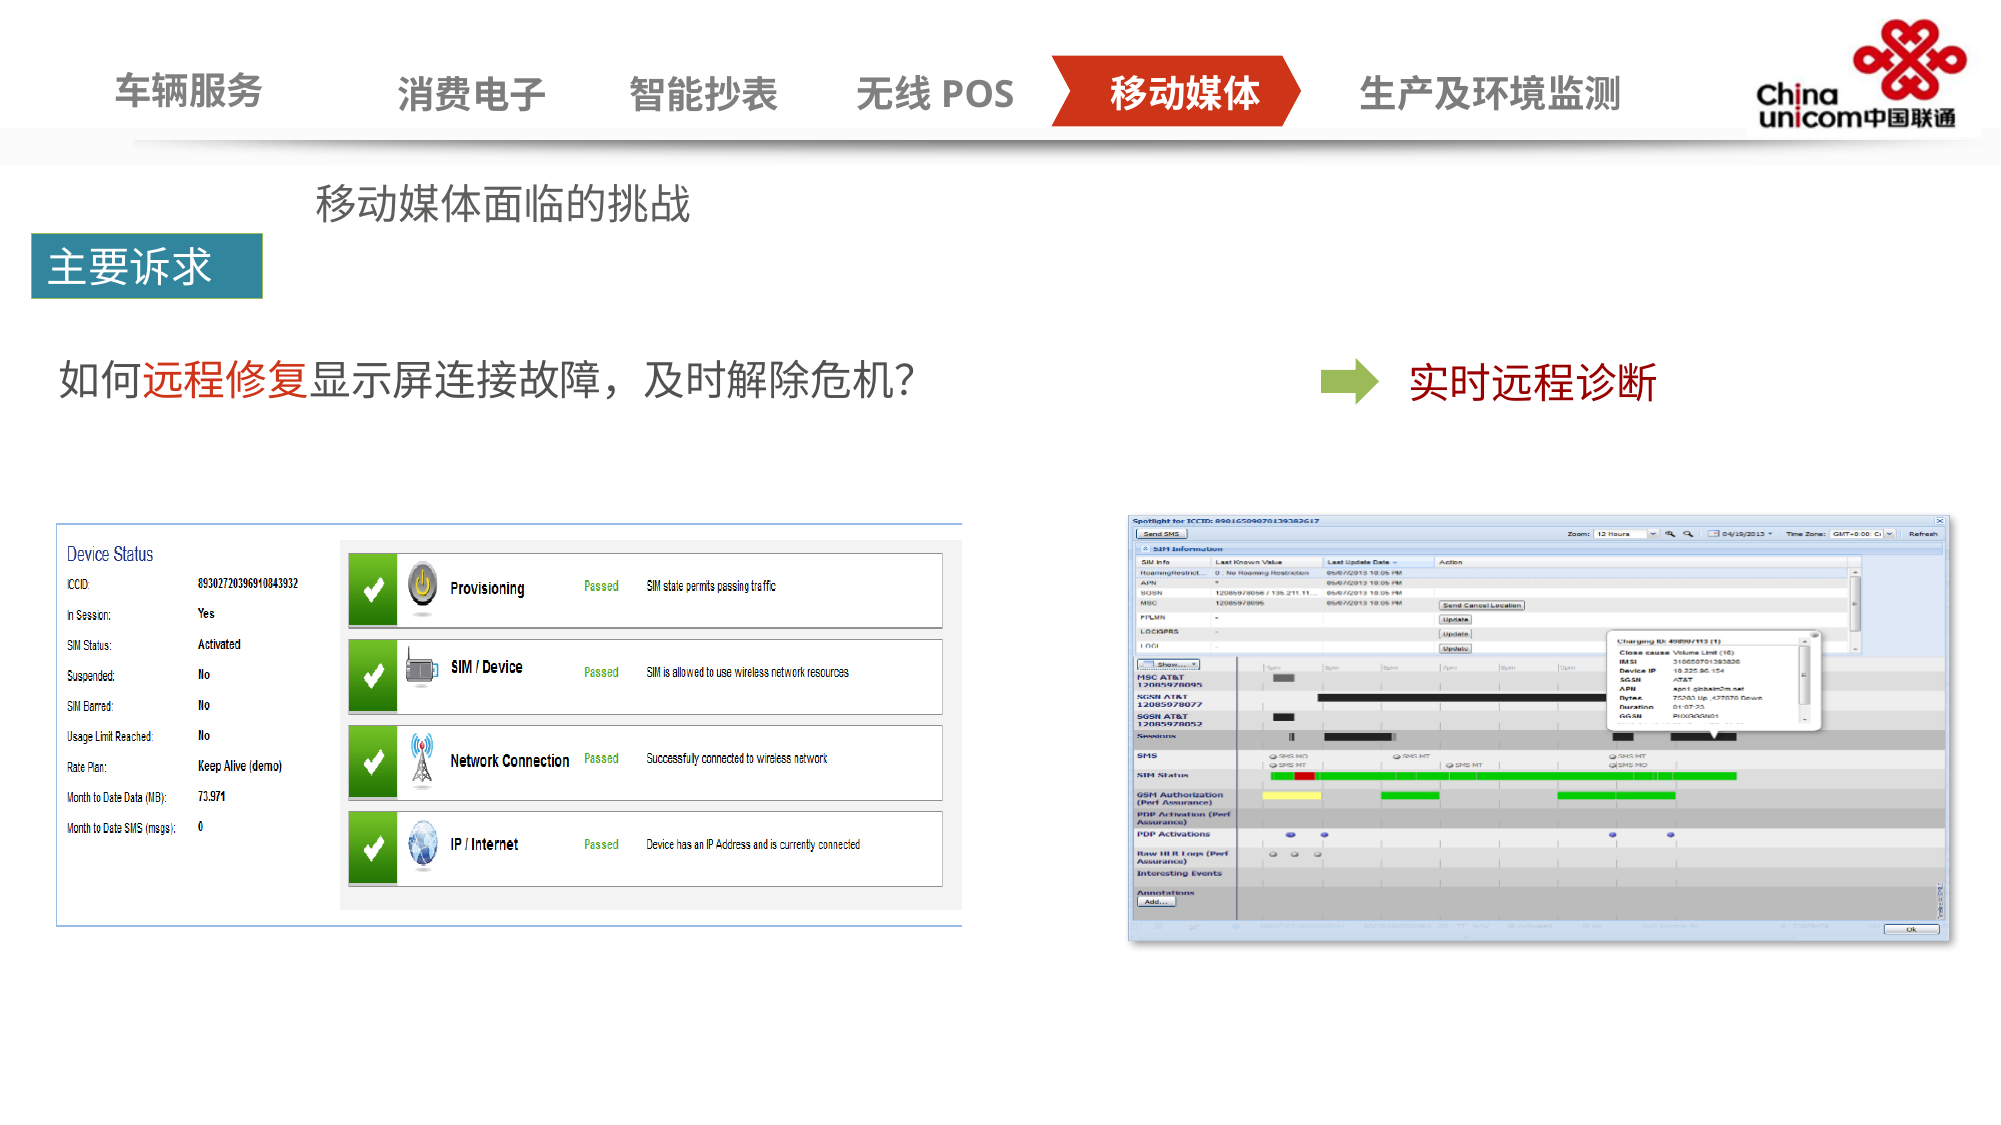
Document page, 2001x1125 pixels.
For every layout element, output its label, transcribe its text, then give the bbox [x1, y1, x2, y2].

text_box 消费电子 [382, 63, 563, 123]
text_box 车辆服务 [114, 66, 340, 112]
text_box 智能抄表 [614, 63, 795, 123]
text_box 主要诉求 [31, 233, 263, 299]
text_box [1322, 349, 1927, 415]
picture [0, 1, 2000, 187]
text_box [1051, 55, 1302, 127]
text_box 实时远程诊断 [1393, 299, 2000, 465]
text_box 移动媒体 [1096, 62, 1276, 123]
picture [1128, 515, 1950, 941]
text_box 无线POS [842, 62, 1030, 123]
picture [48, 515, 962, 941]
text_box 如何远程修复显示屏连接故障，及时解除危机？ [44, 346, 951, 412]
text_box 生产及环境监测 [1345, 62, 1638, 123]
text_box 移动媒体面临的挑战 [0, 168, 829, 238]
